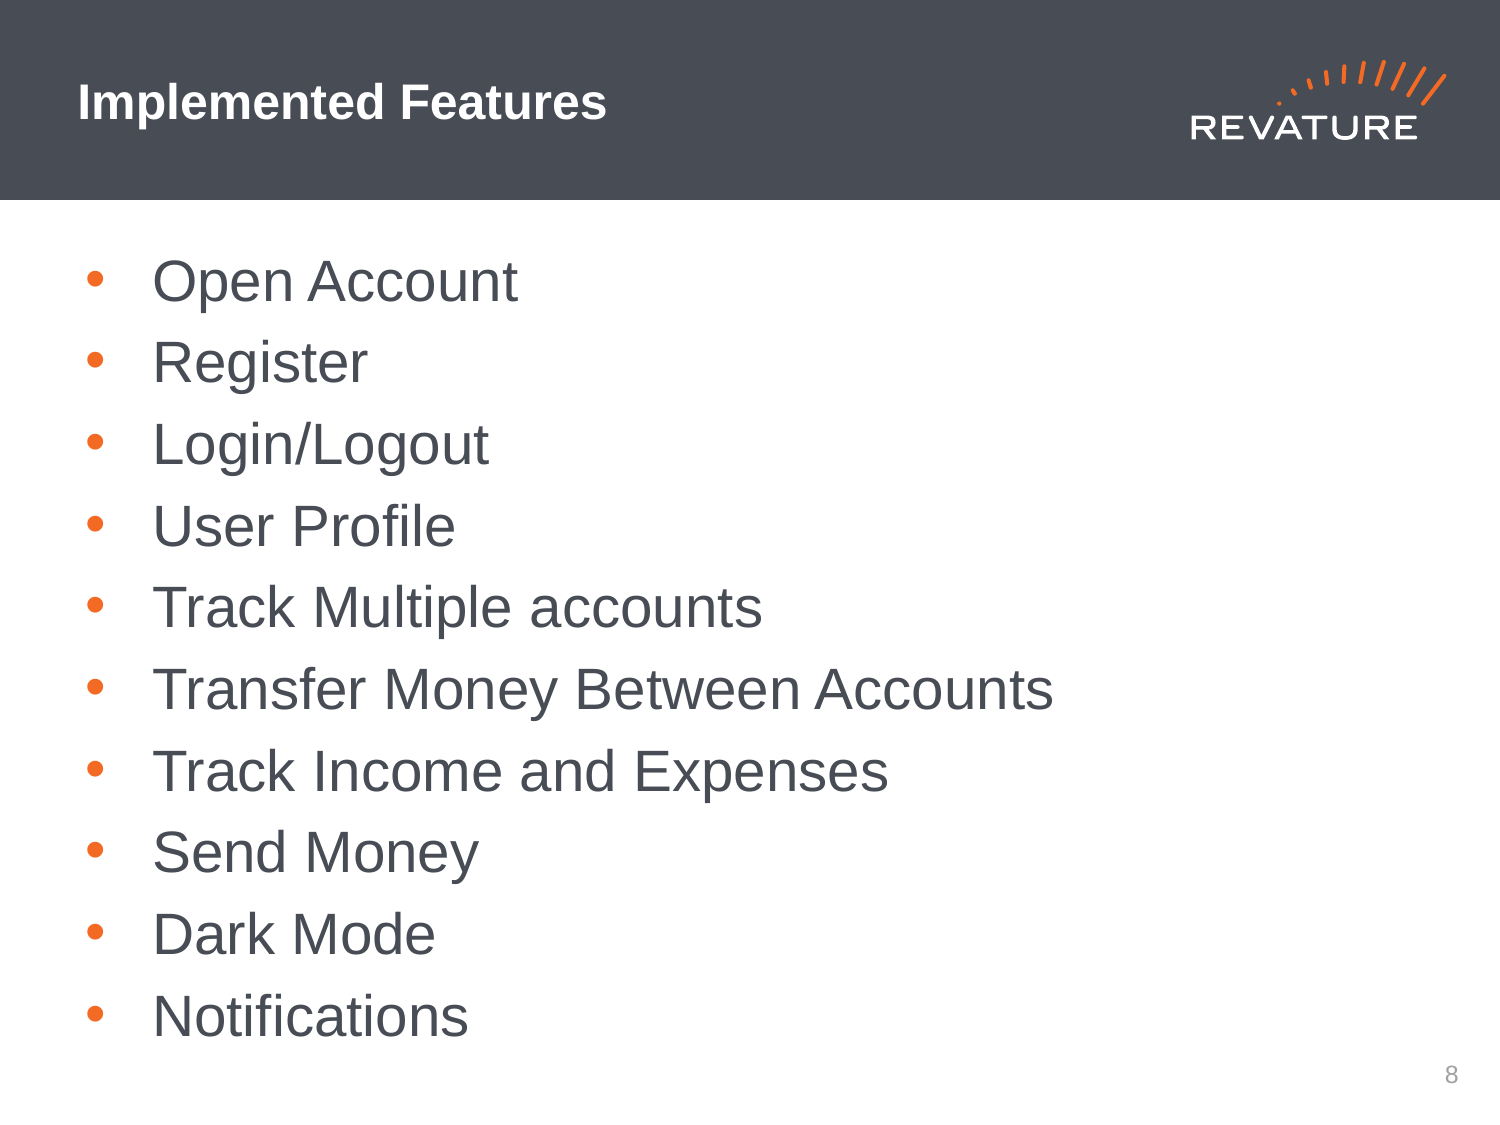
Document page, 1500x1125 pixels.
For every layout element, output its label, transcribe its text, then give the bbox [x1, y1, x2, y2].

title Implemented Features [62, 0, 1084, 200]
list Open Account Register Login/Logout User Profile Track Multiple accounts Transfer Money Between Accounts Track Income and Expenses Send Money Dark Mode Notifications [62, 227, 1438, 1074]
slide_number 7 [1332, 1043, 1474, 1104]
